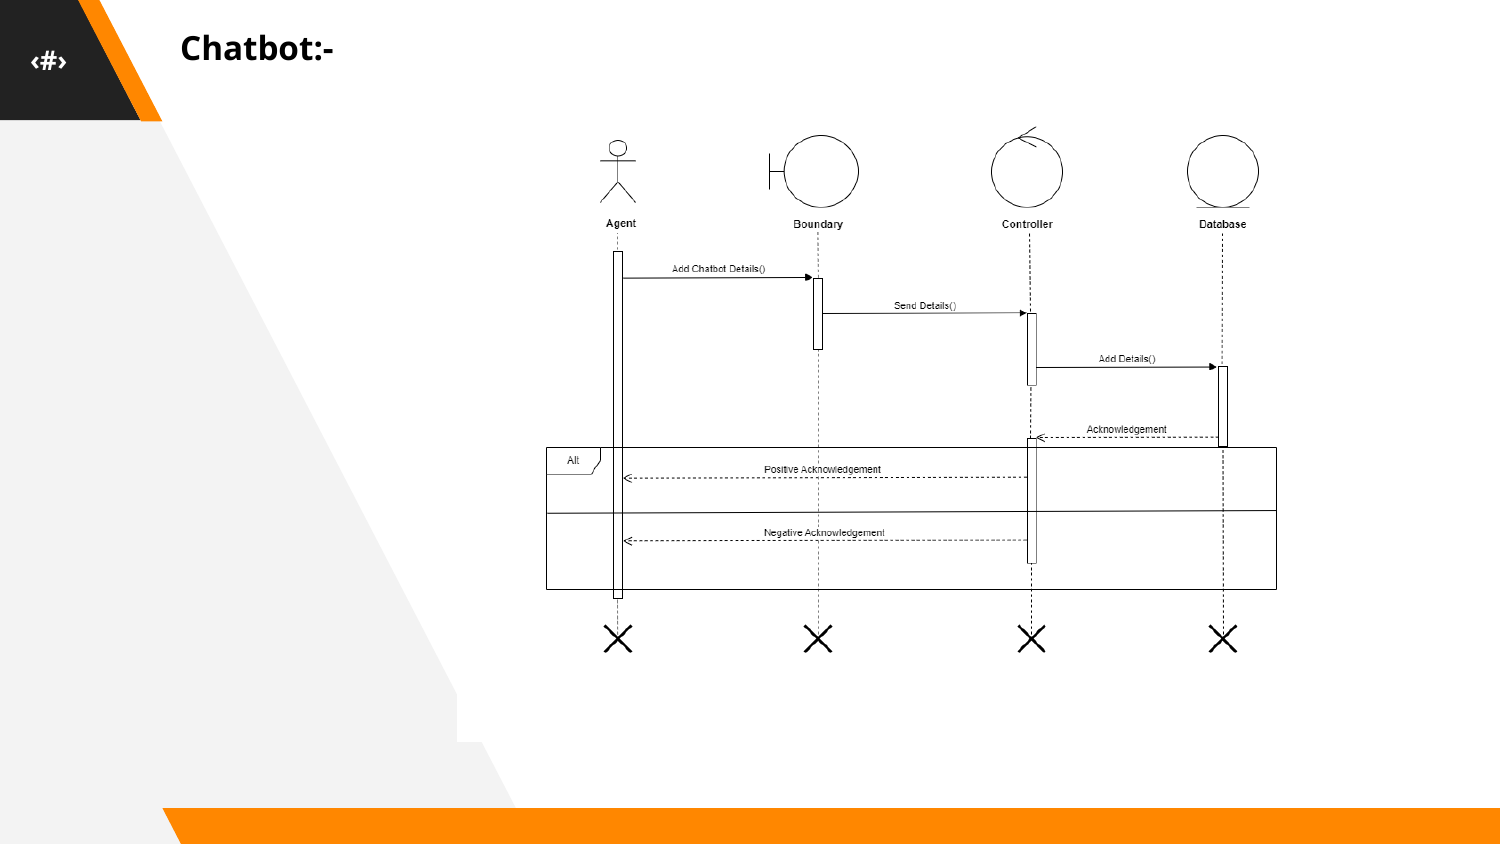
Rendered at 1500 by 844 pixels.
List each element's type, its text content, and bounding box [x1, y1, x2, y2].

picture [456, 37, 1366, 742]
text_box Chatbot:- [165, 0, 434, 75]
slide_number ‹#› [0, 0, 98, 121]
